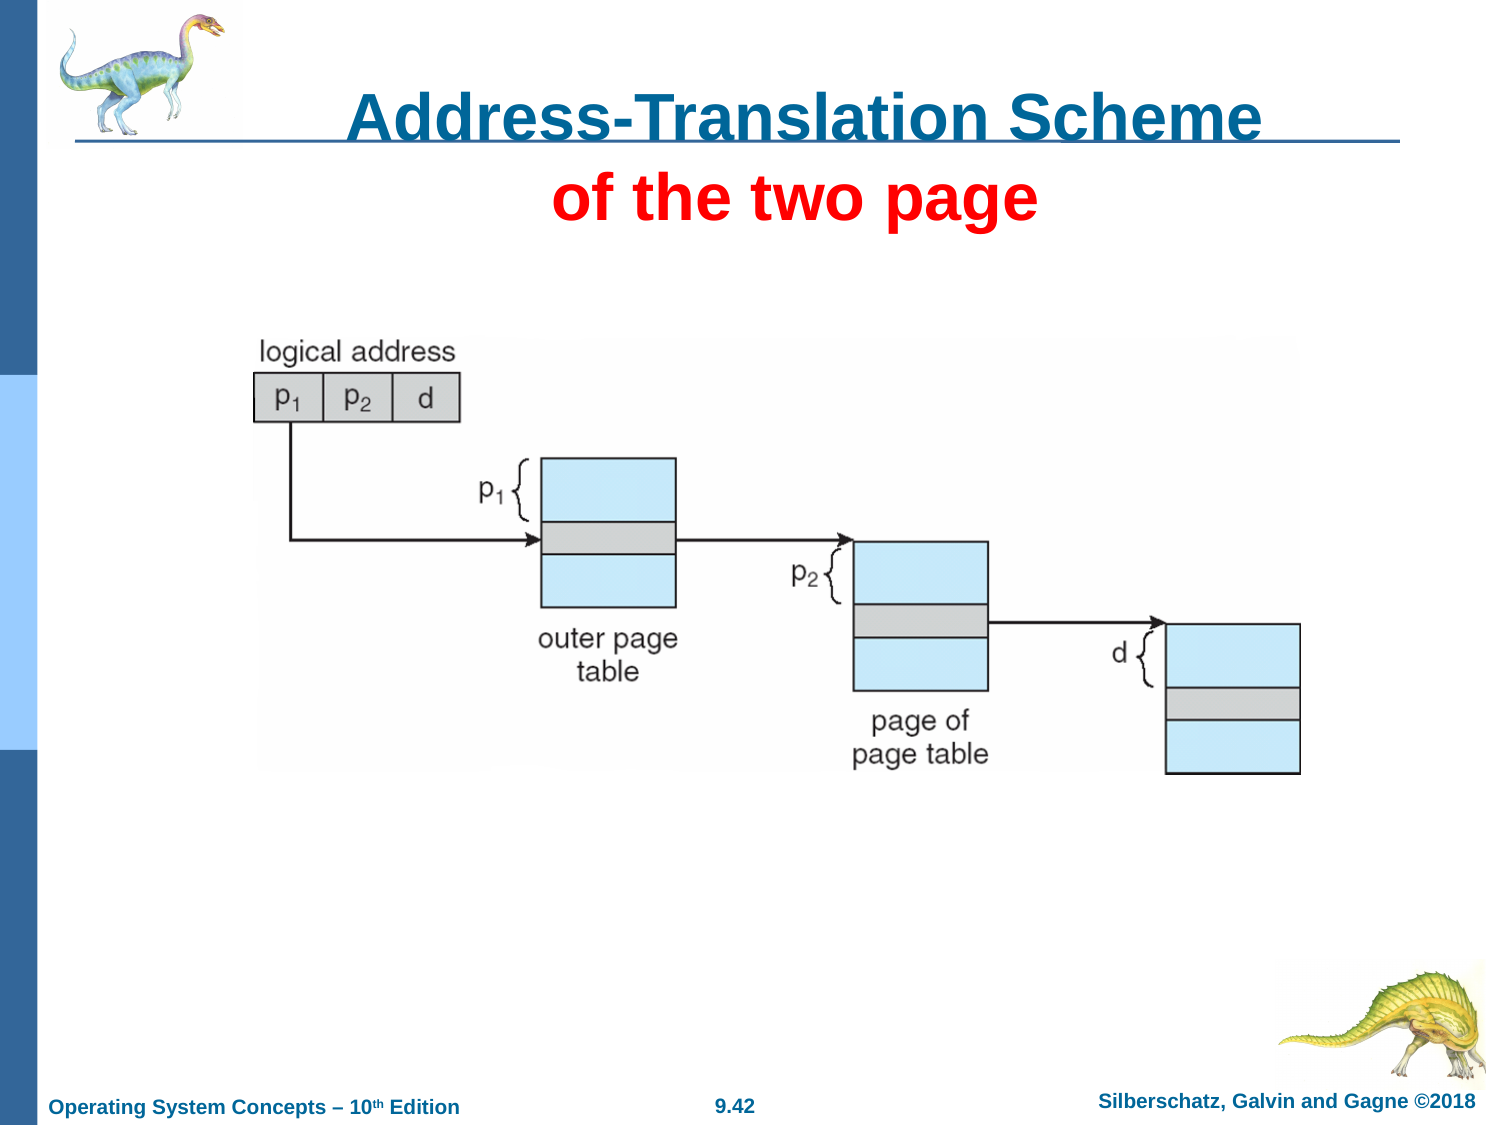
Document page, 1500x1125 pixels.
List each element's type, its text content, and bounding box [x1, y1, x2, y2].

picture [1275, 959, 1486, 1090]
picture [252, 333, 1302, 776]
title Address-Translation Scheme of the two page [185, 39, 1425, 242]
picture [46, 0, 243, 149]
